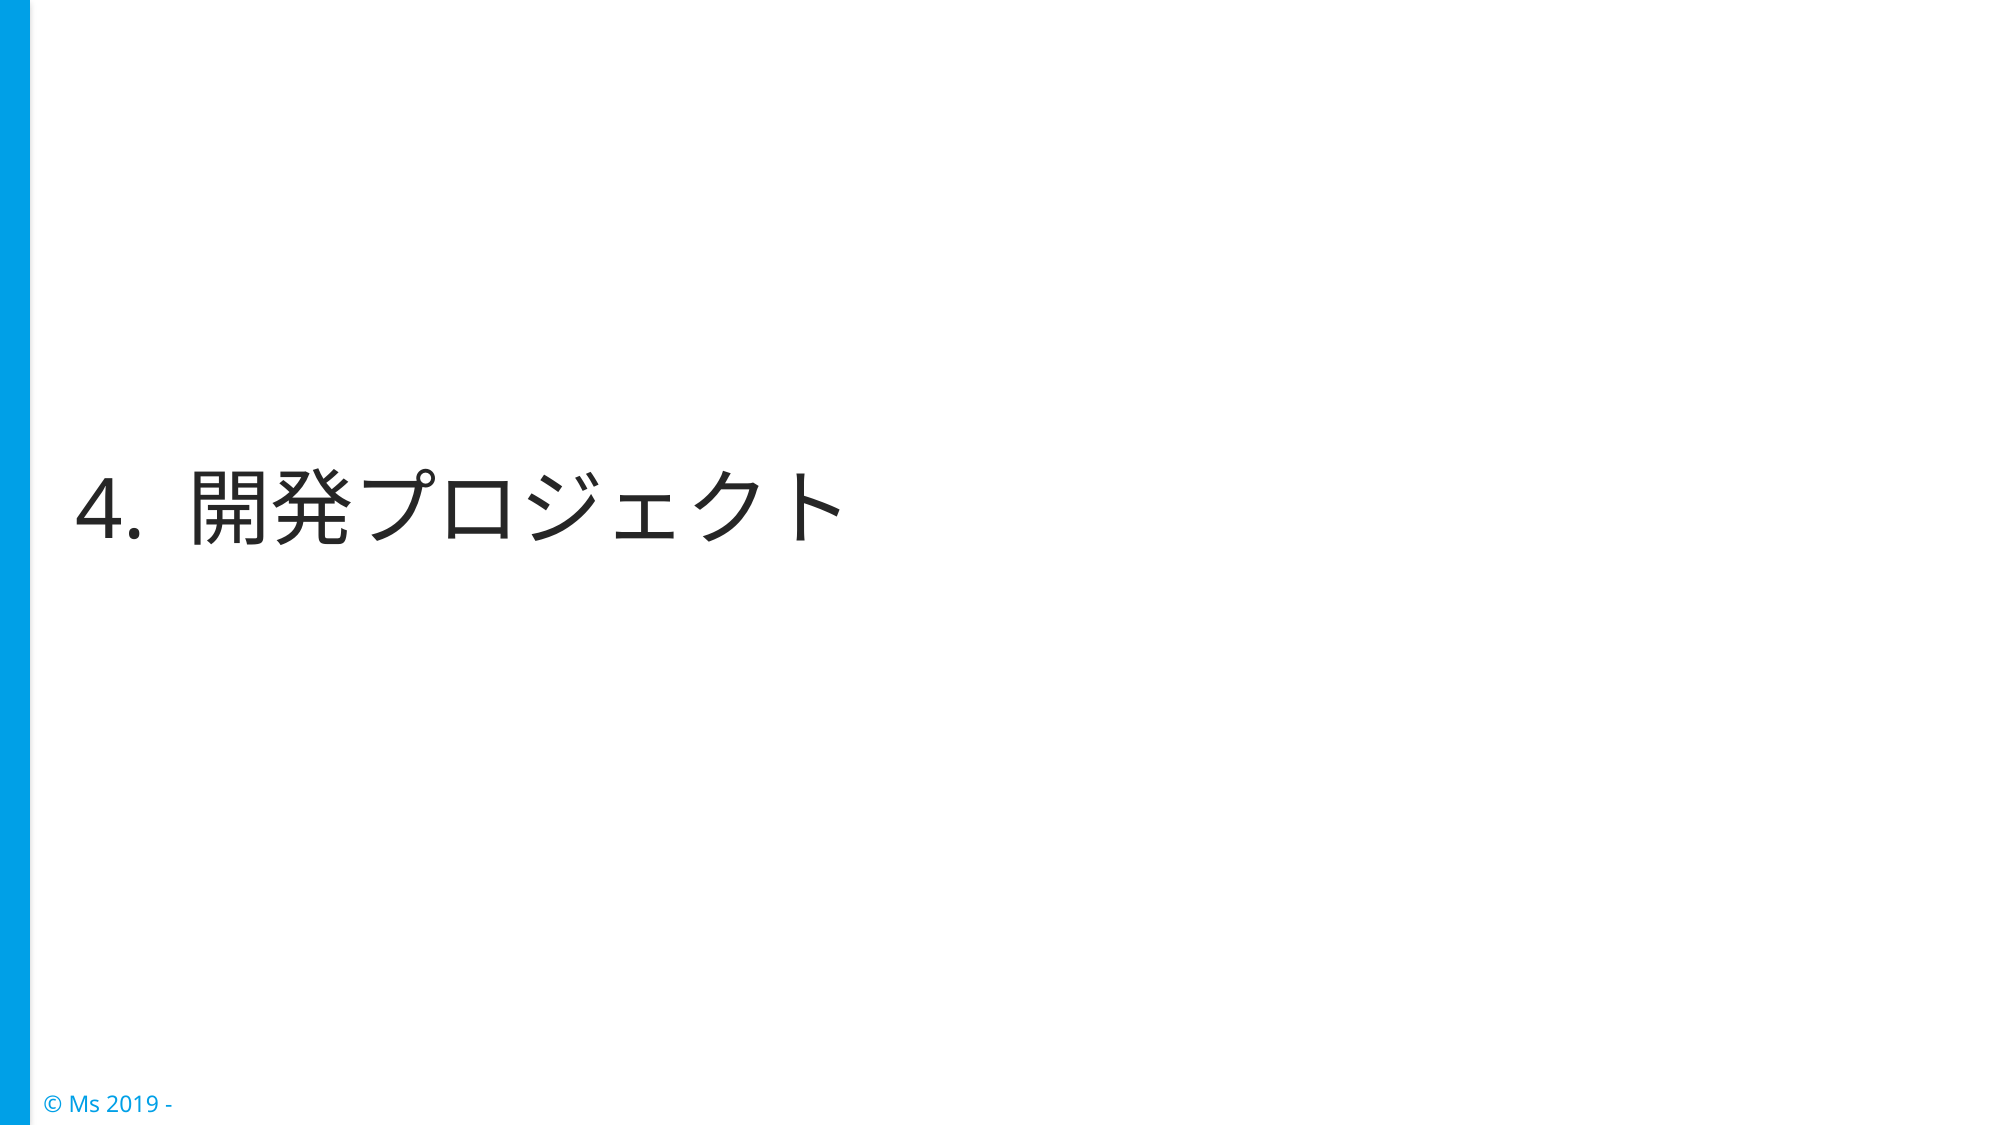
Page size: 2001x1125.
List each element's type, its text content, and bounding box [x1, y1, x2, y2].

title 4. 開発プロジェクト [61, 321, 1524, 563]
